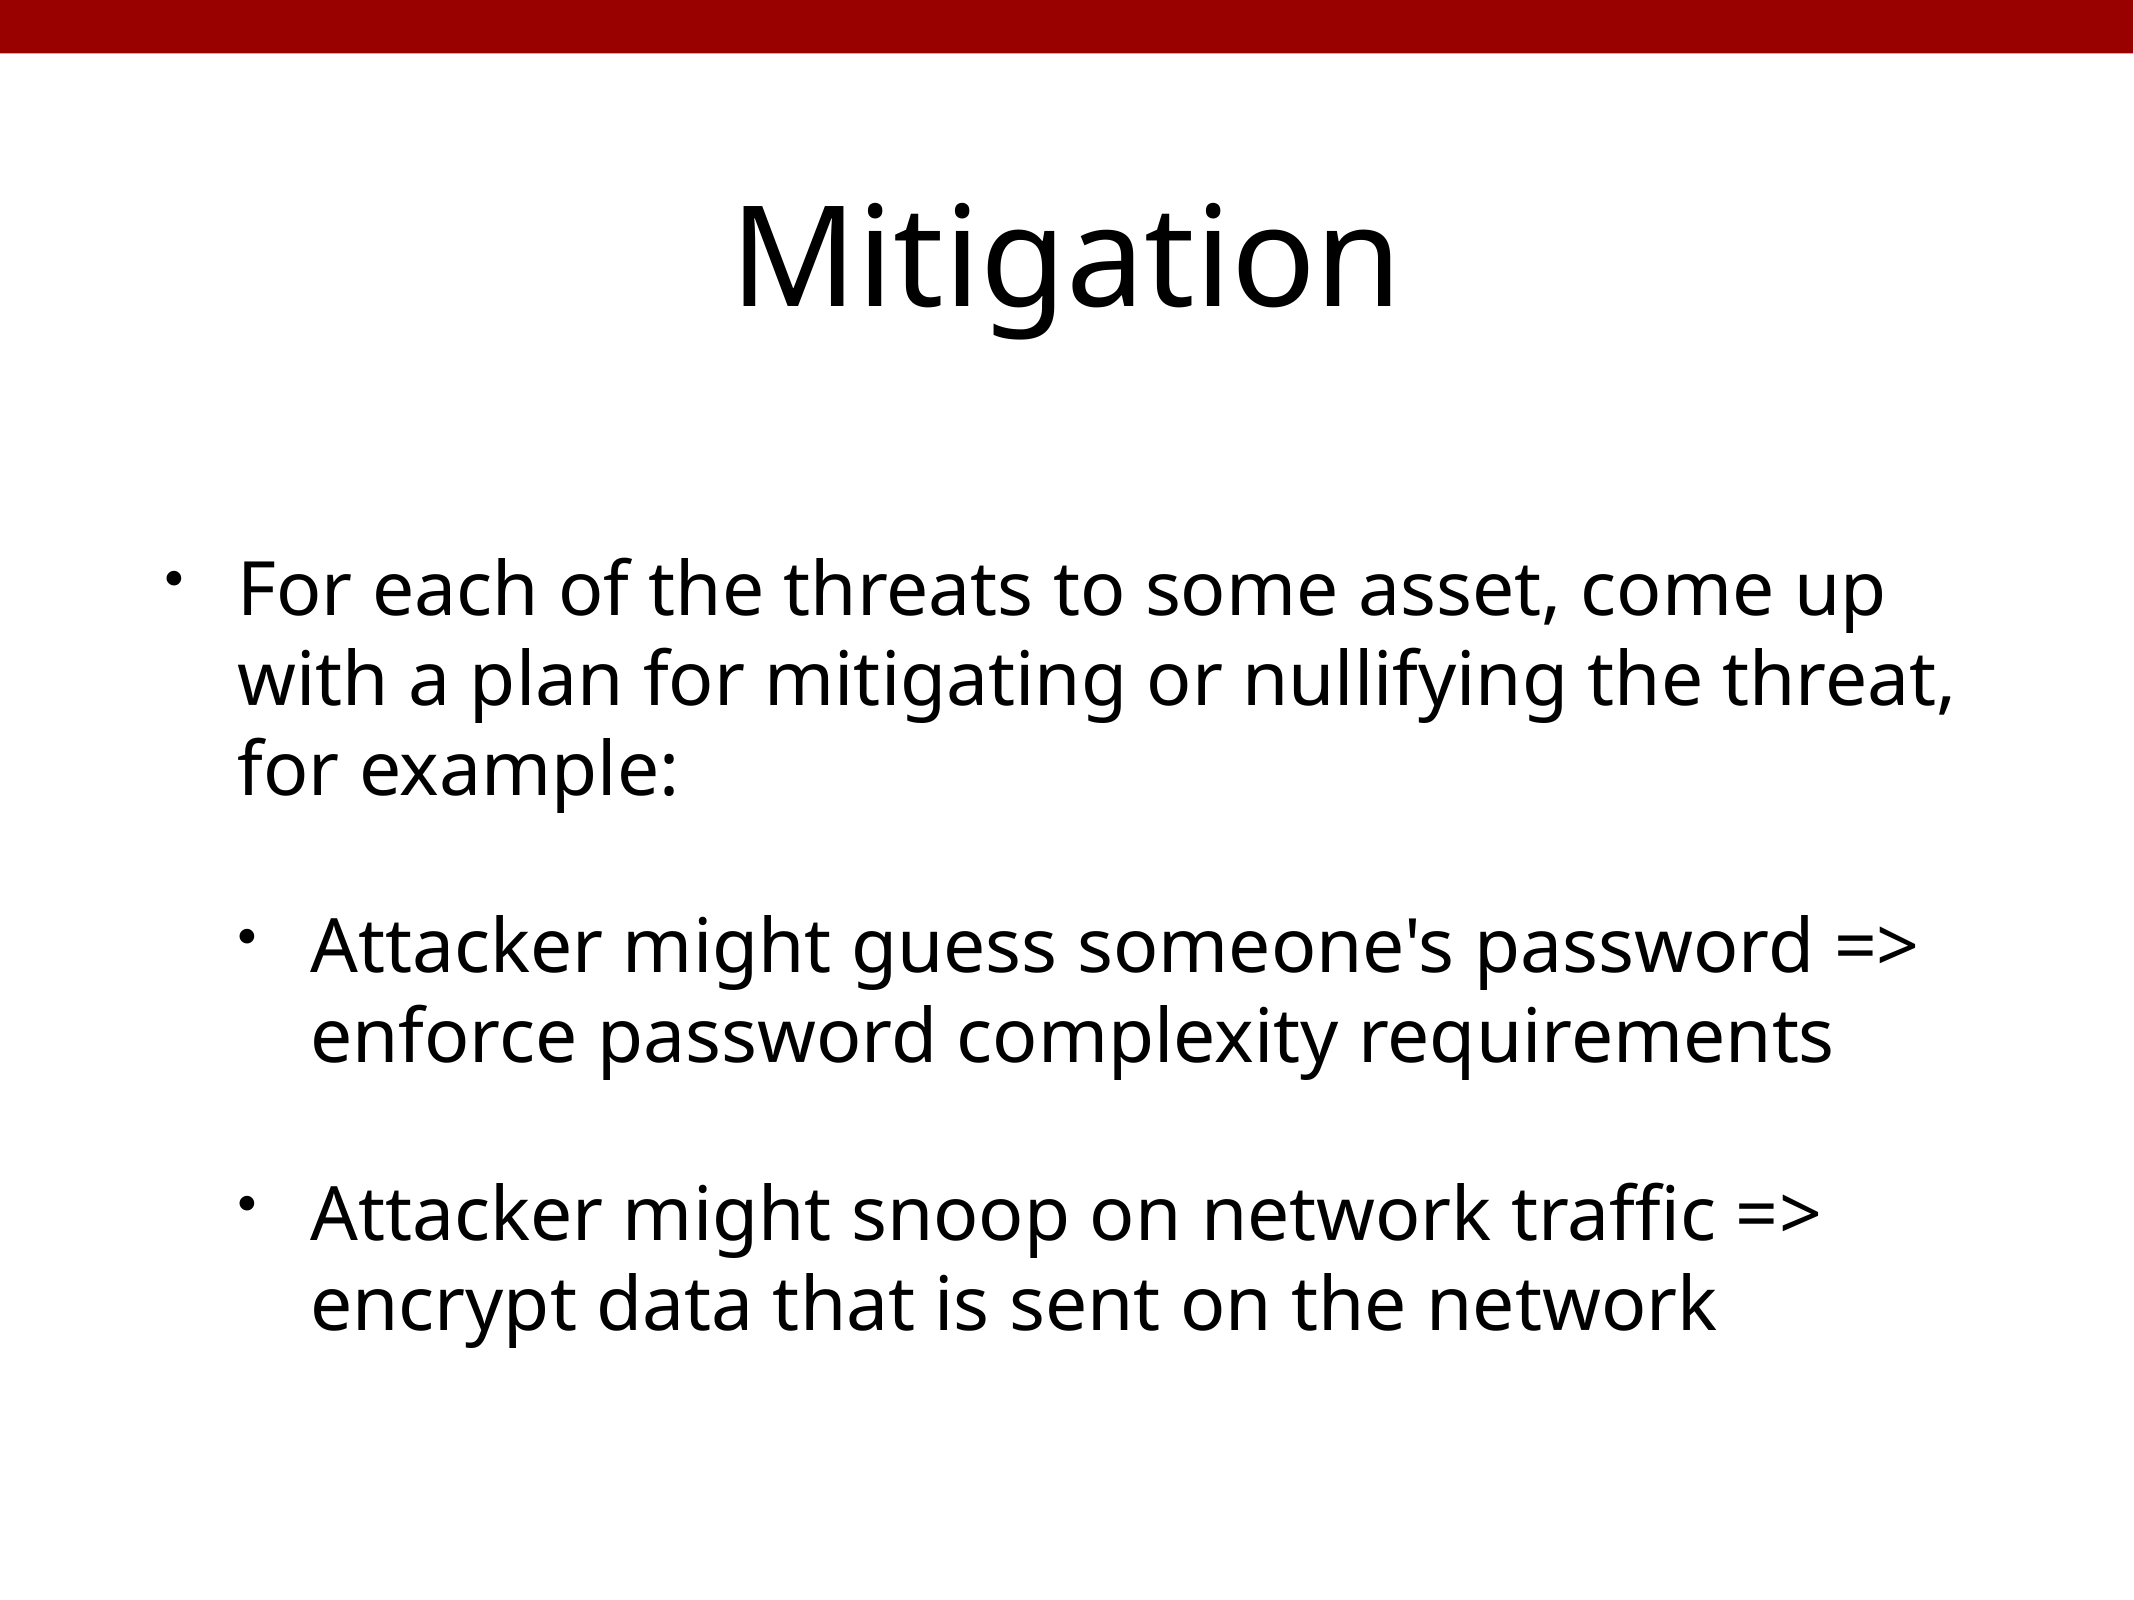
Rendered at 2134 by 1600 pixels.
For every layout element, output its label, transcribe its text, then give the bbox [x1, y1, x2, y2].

list For each of the threats to some asset, come up with a plan for mitigating or nullifying the threat, for example: Attacker might guess someone's password => enforce password complexity requirements Attacker might snoop on network traffic => encrypt data that is sent on the network [155, 426, 1978, 1459]
title Mitigation [155, 72, 1978, 426]
